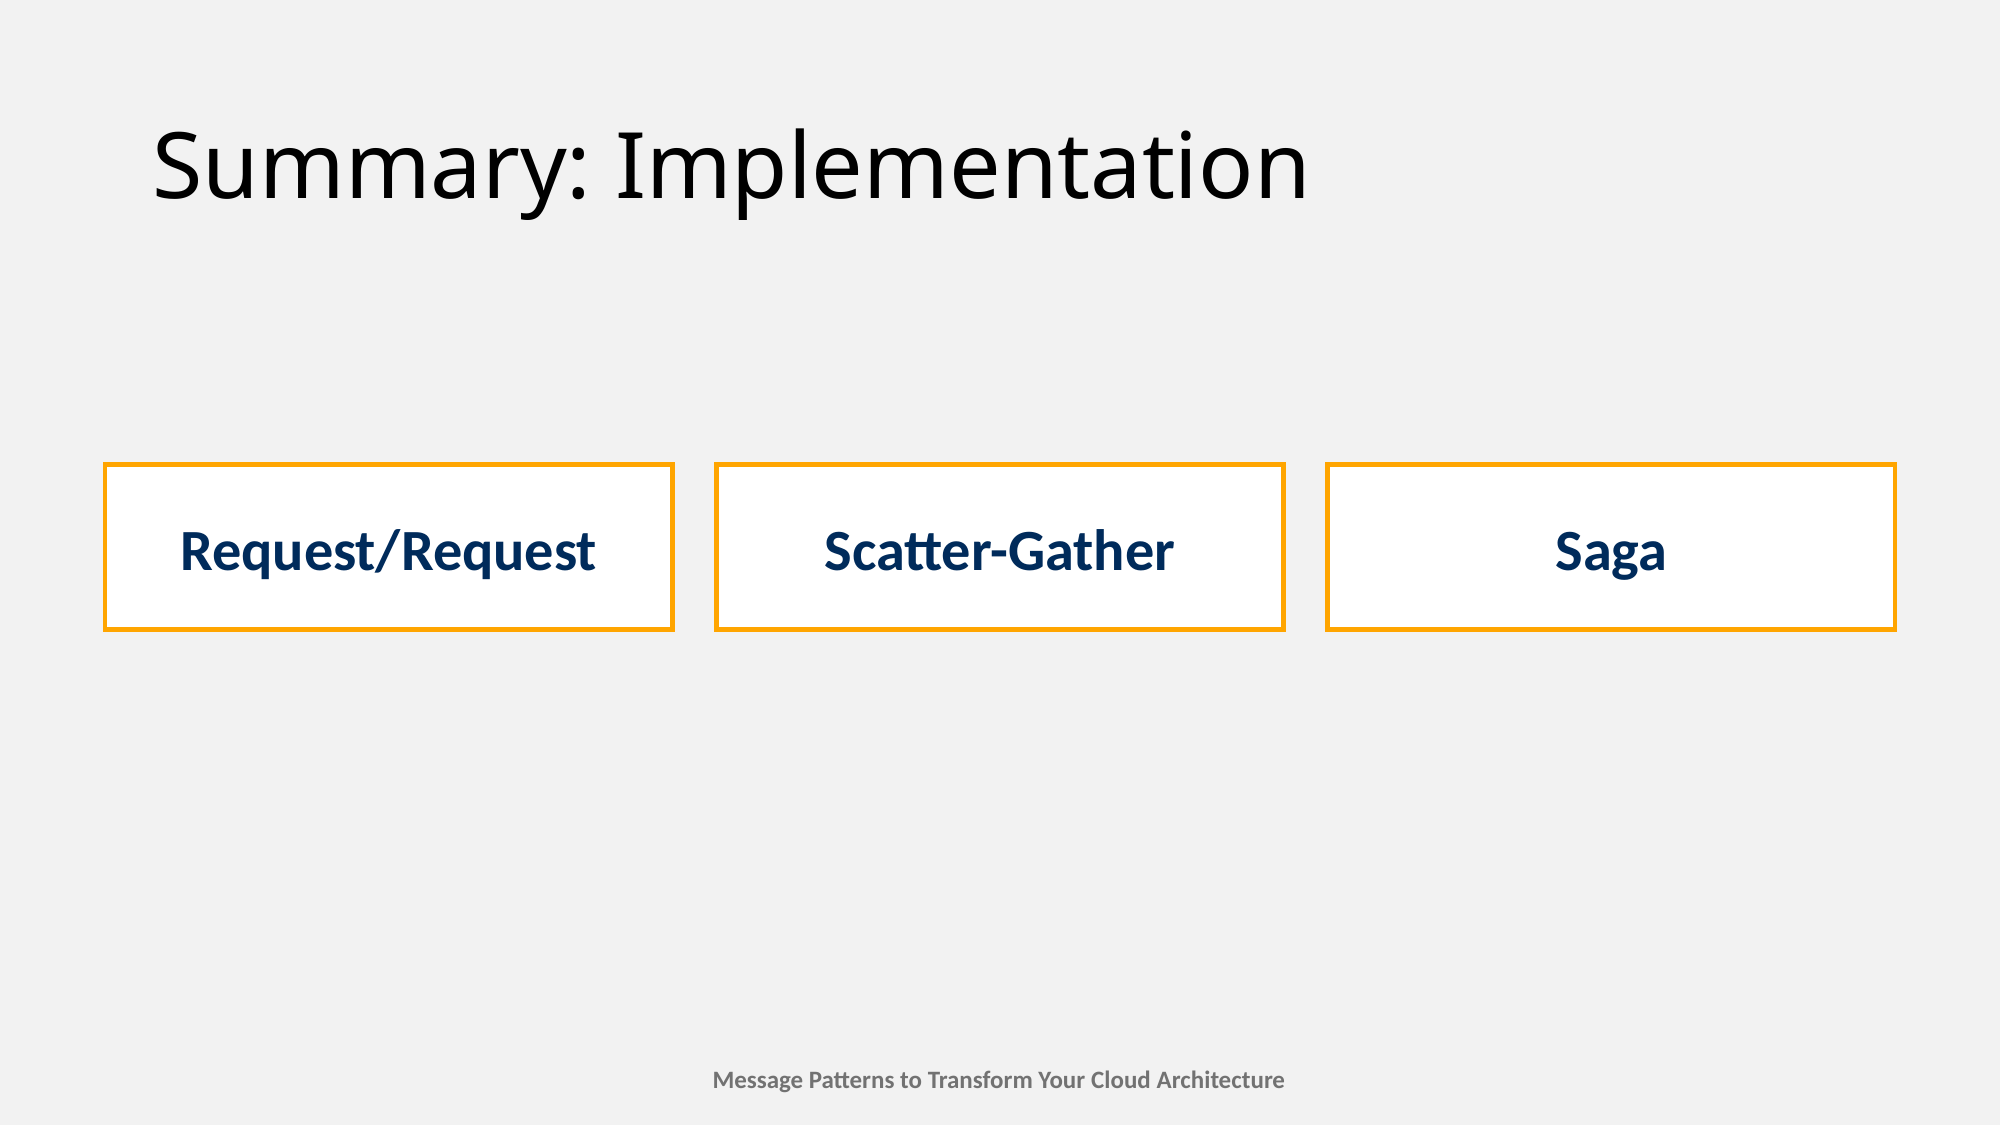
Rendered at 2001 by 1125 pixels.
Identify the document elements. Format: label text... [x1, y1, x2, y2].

title Summary: Implementation [137, 59, 1863, 278]
text_box Saga [1327, 463, 1896, 630]
text_box Scatter-Gather [715, 463, 1285, 630]
text_box Request/Request [104, 463, 673, 630]
